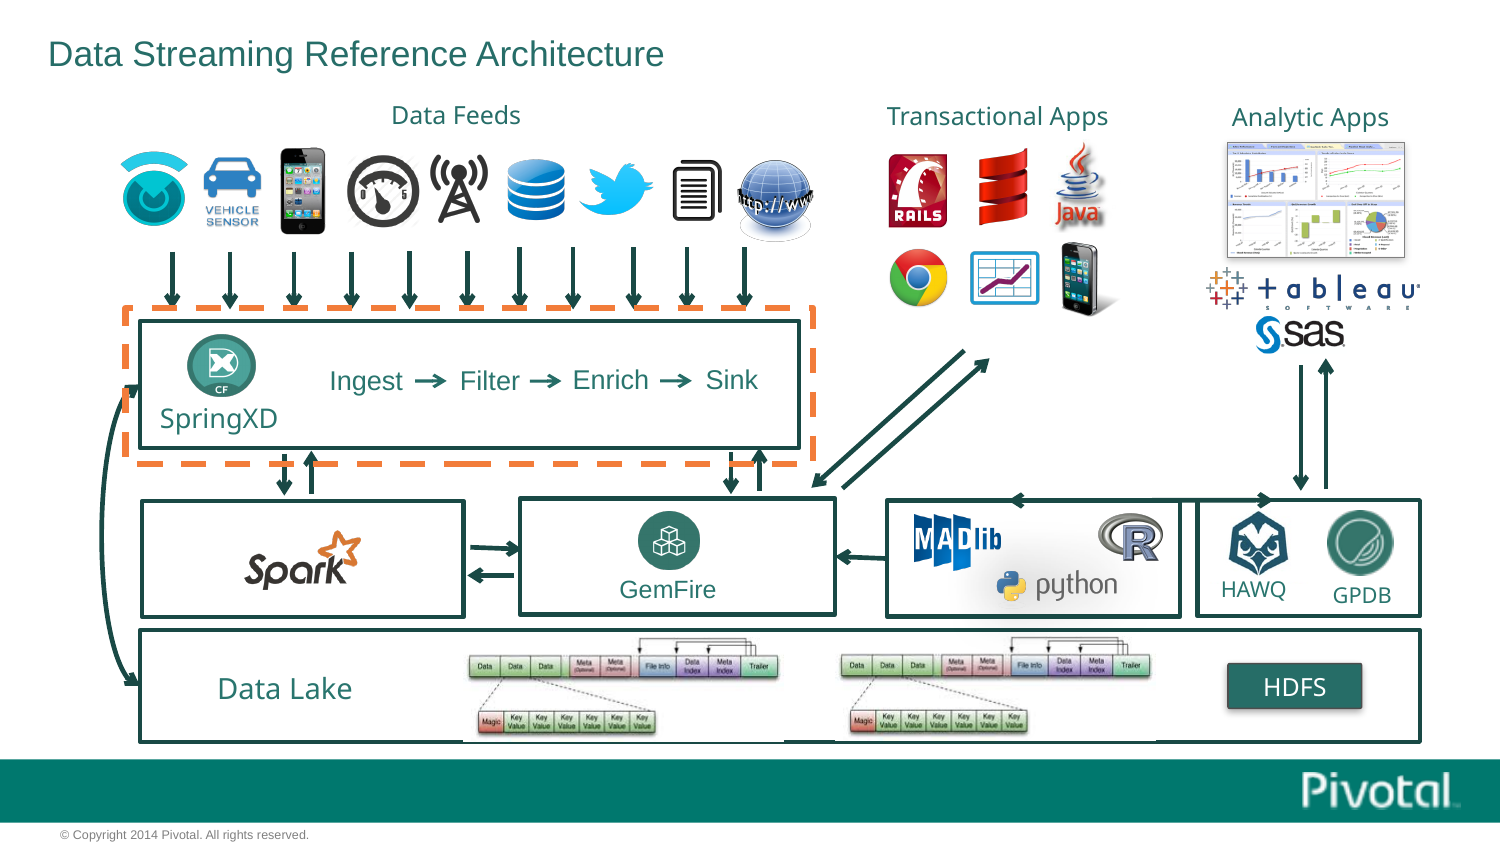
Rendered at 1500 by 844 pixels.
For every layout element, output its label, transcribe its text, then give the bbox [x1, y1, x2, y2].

text_box [138, 628, 1422, 744]
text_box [470, 546, 523, 550]
picture [1327, 509, 1394, 577]
text_box [125, 307, 813, 464]
text_box [1142, 503, 1182, 619]
text_box [885, 498, 1140, 619]
picture [1255, 315, 1347, 354]
picture [913, 513, 1140, 617]
text_box [1195, 498, 1422, 618]
text_box GPDB [1332, 581, 1415, 614]
picture [1302, 772, 1461, 810]
picture [1142, 513, 1163, 562]
picture [973, 147, 1028, 227]
picture [1033, 139, 1127, 234]
picture [886, 239, 1131, 318]
text_box [143, 499, 466, 619]
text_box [811, 350, 965, 489]
text_box Analytic Apps [1217, 94, 1405, 139]
text_box Data Feeds [376, 92, 537, 137]
text_box HDFS [1227, 663, 1362, 709]
picture [424, 154, 494, 223]
text_box Data Lake [217, 670, 463, 709]
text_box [842, 358, 990, 489]
picture [638, 511, 700, 571]
picture [463, 637, 784, 742]
picture [244, 530, 361, 590]
picture [1207, 502, 1309, 584]
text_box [139, 384, 143, 687]
text_box Transactional Apps [871, 93, 1124, 139]
text_box GemFire [602, 573, 734, 608]
picture [502, 159, 570, 224]
picture [577, 150, 655, 228]
picture [662, 156, 818, 243]
text_box Data Streaming Reference Architecture [48, 30, 760, 88]
picture [834, 636, 1156, 741]
picture [875, 148, 960, 234]
picture [346, 154, 420, 228]
picture [1227, 142, 1405, 257]
picture [110, 140, 330, 250]
text_box HAWQ [1220, 584, 1303, 608]
text_box [518, 496, 837, 617]
picture [1205, 267, 1421, 310]
picture [187, 334, 256, 397]
